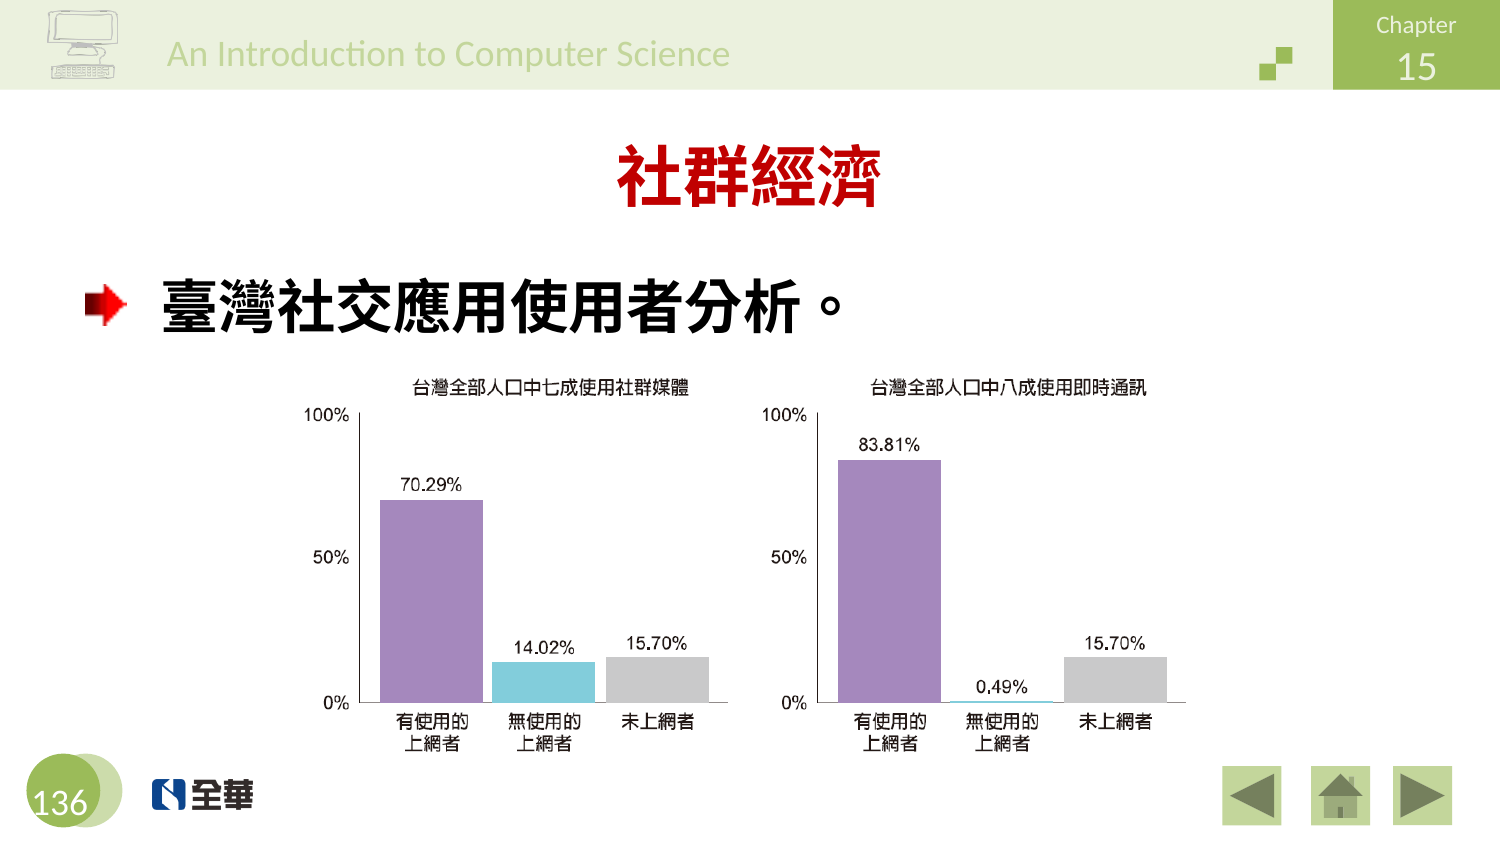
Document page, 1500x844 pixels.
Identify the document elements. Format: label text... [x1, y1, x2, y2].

picture [85, 284, 127, 326]
picture [152, 779, 253, 810]
list 臺灣社交應用使用者分析。 [70, 248, 1421, 730]
picture [299, 369, 1192, 759]
title 社群經濟 [75, 104, 1425, 245]
picture [47, 10, 118, 79]
